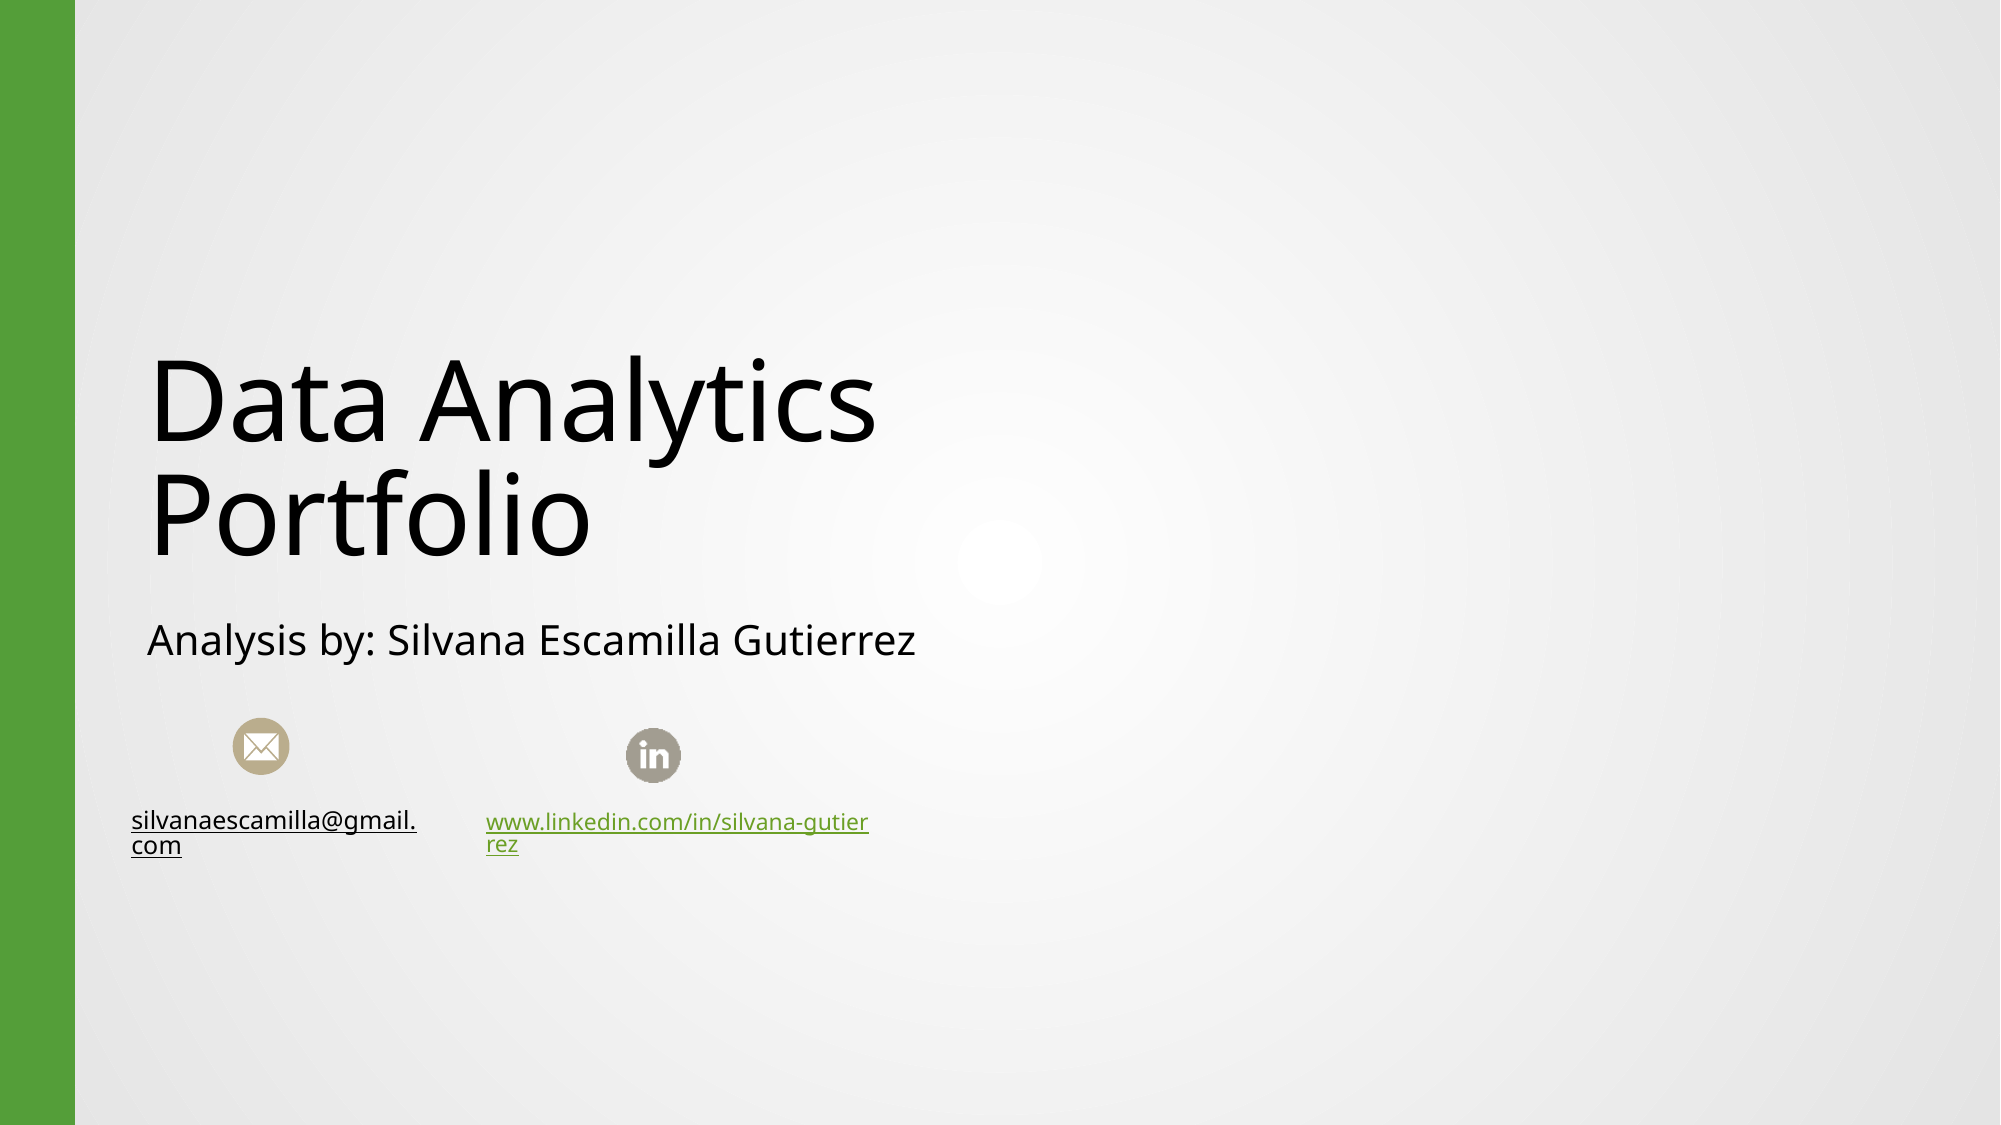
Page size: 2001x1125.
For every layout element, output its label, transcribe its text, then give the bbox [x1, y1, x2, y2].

text_box www.linkedin.com/in/silvana-gutierrez [471, 799, 890, 846]
text_box silvanaescamilla@gmail.com [116, 797, 442, 876]
title Data Analytics Portfolio [131, 157, 1189, 587]
picture [626, 728, 681, 783]
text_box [232, 717, 290, 776]
subtitle Analysis by: Silvana Escamilla Gutierrez [131, 610, 1072, 800]
